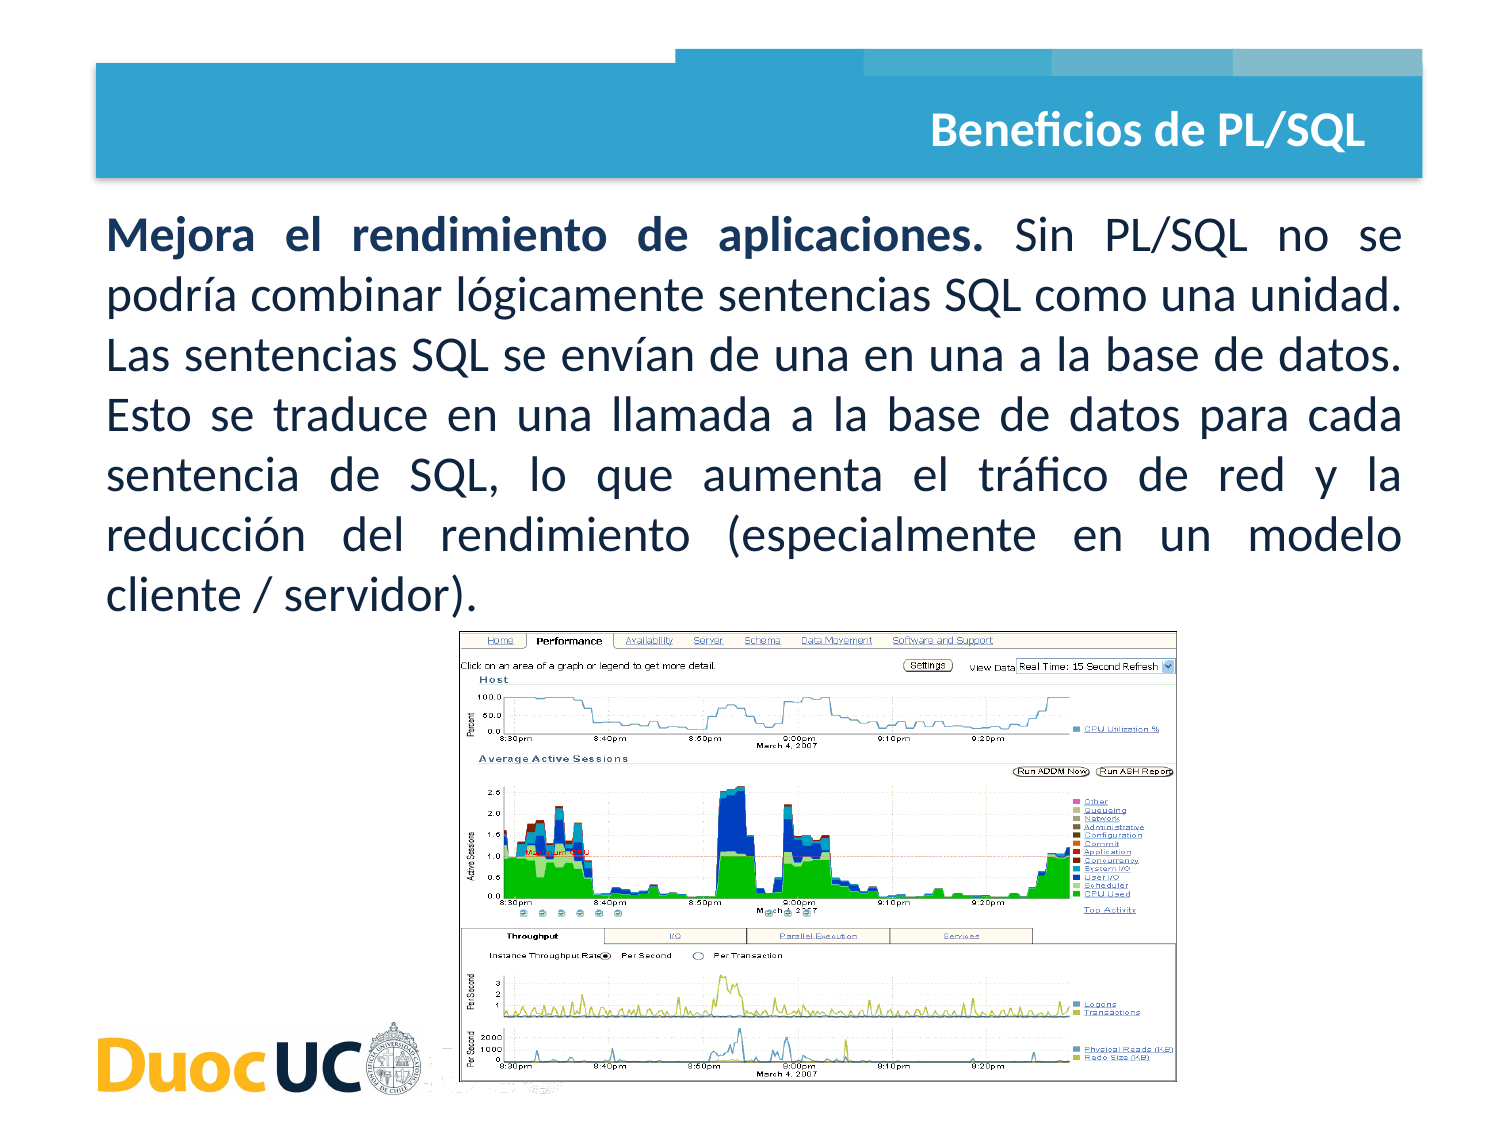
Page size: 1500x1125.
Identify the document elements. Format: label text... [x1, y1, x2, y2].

picture [96, 631, 1177, 1095]
text_box Beneficios de PL/SQL [847, 88, 1381, 164]
list Mejora el rendimiento de aplicaciones. Sin PL/SQL no se podría combinar lógicamente sentencias SQL como una unidad. Las sentencias SQL se envían de una en una a la base de datos. Esto se traduce en una llamada a la base de datos para cada sentencia de SQL, lo que aumenta el tráfico de red y la reducción del rendimiento (especialmente en un modelo cliente / servidor). [90, 194, 1419, 632]
